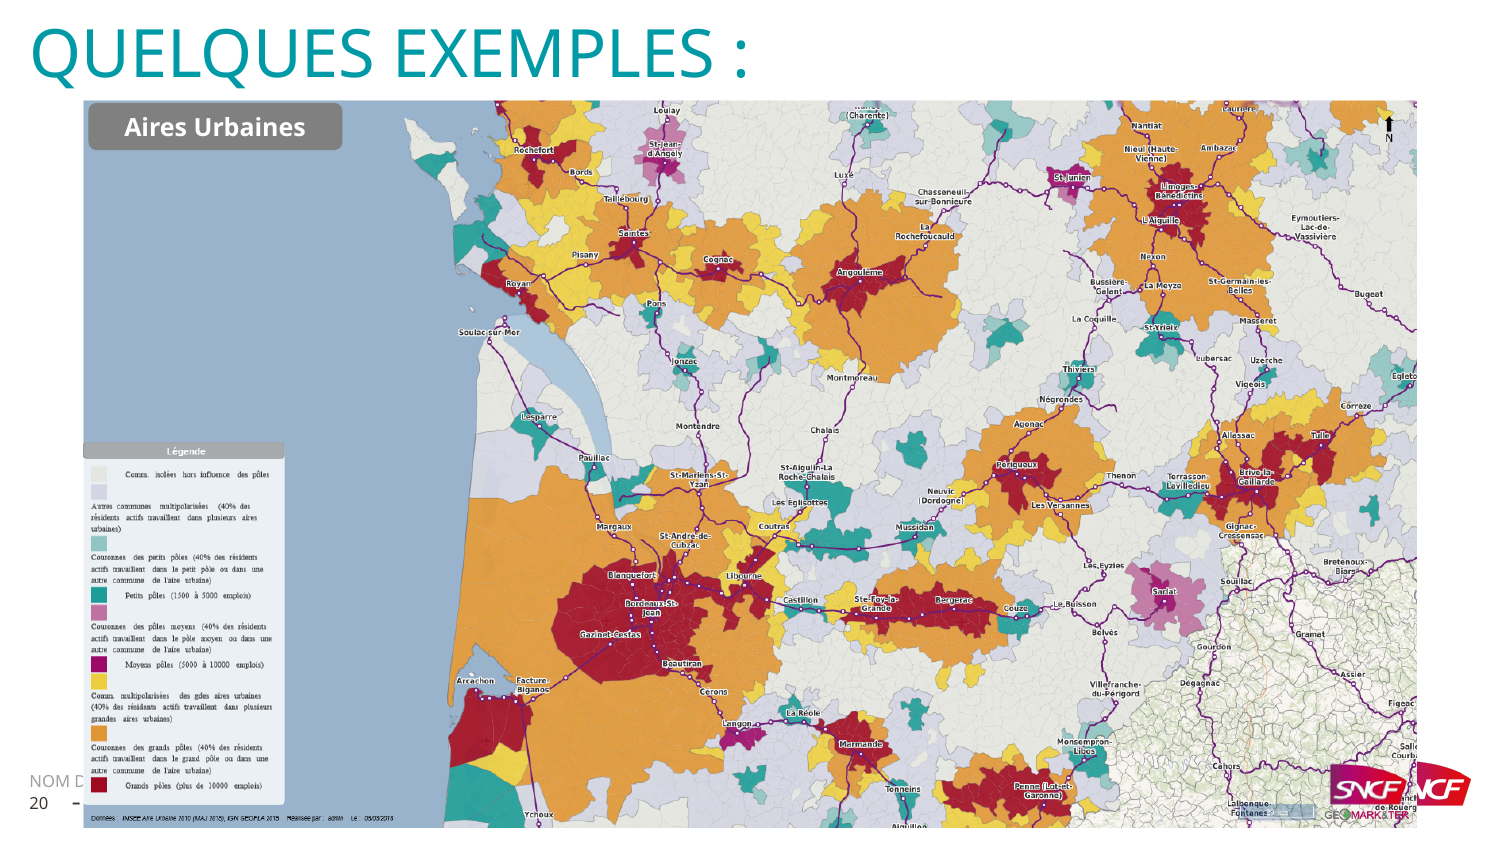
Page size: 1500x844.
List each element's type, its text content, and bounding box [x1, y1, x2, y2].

picture [82, 100, 1495, 839]
footer NOM DE L’ENTITÉ [29, 764, 77, 791]
slide_number 20 [29, 791, 77, 817]
title Quelques exemples : [29, 20, 1353, 97]
